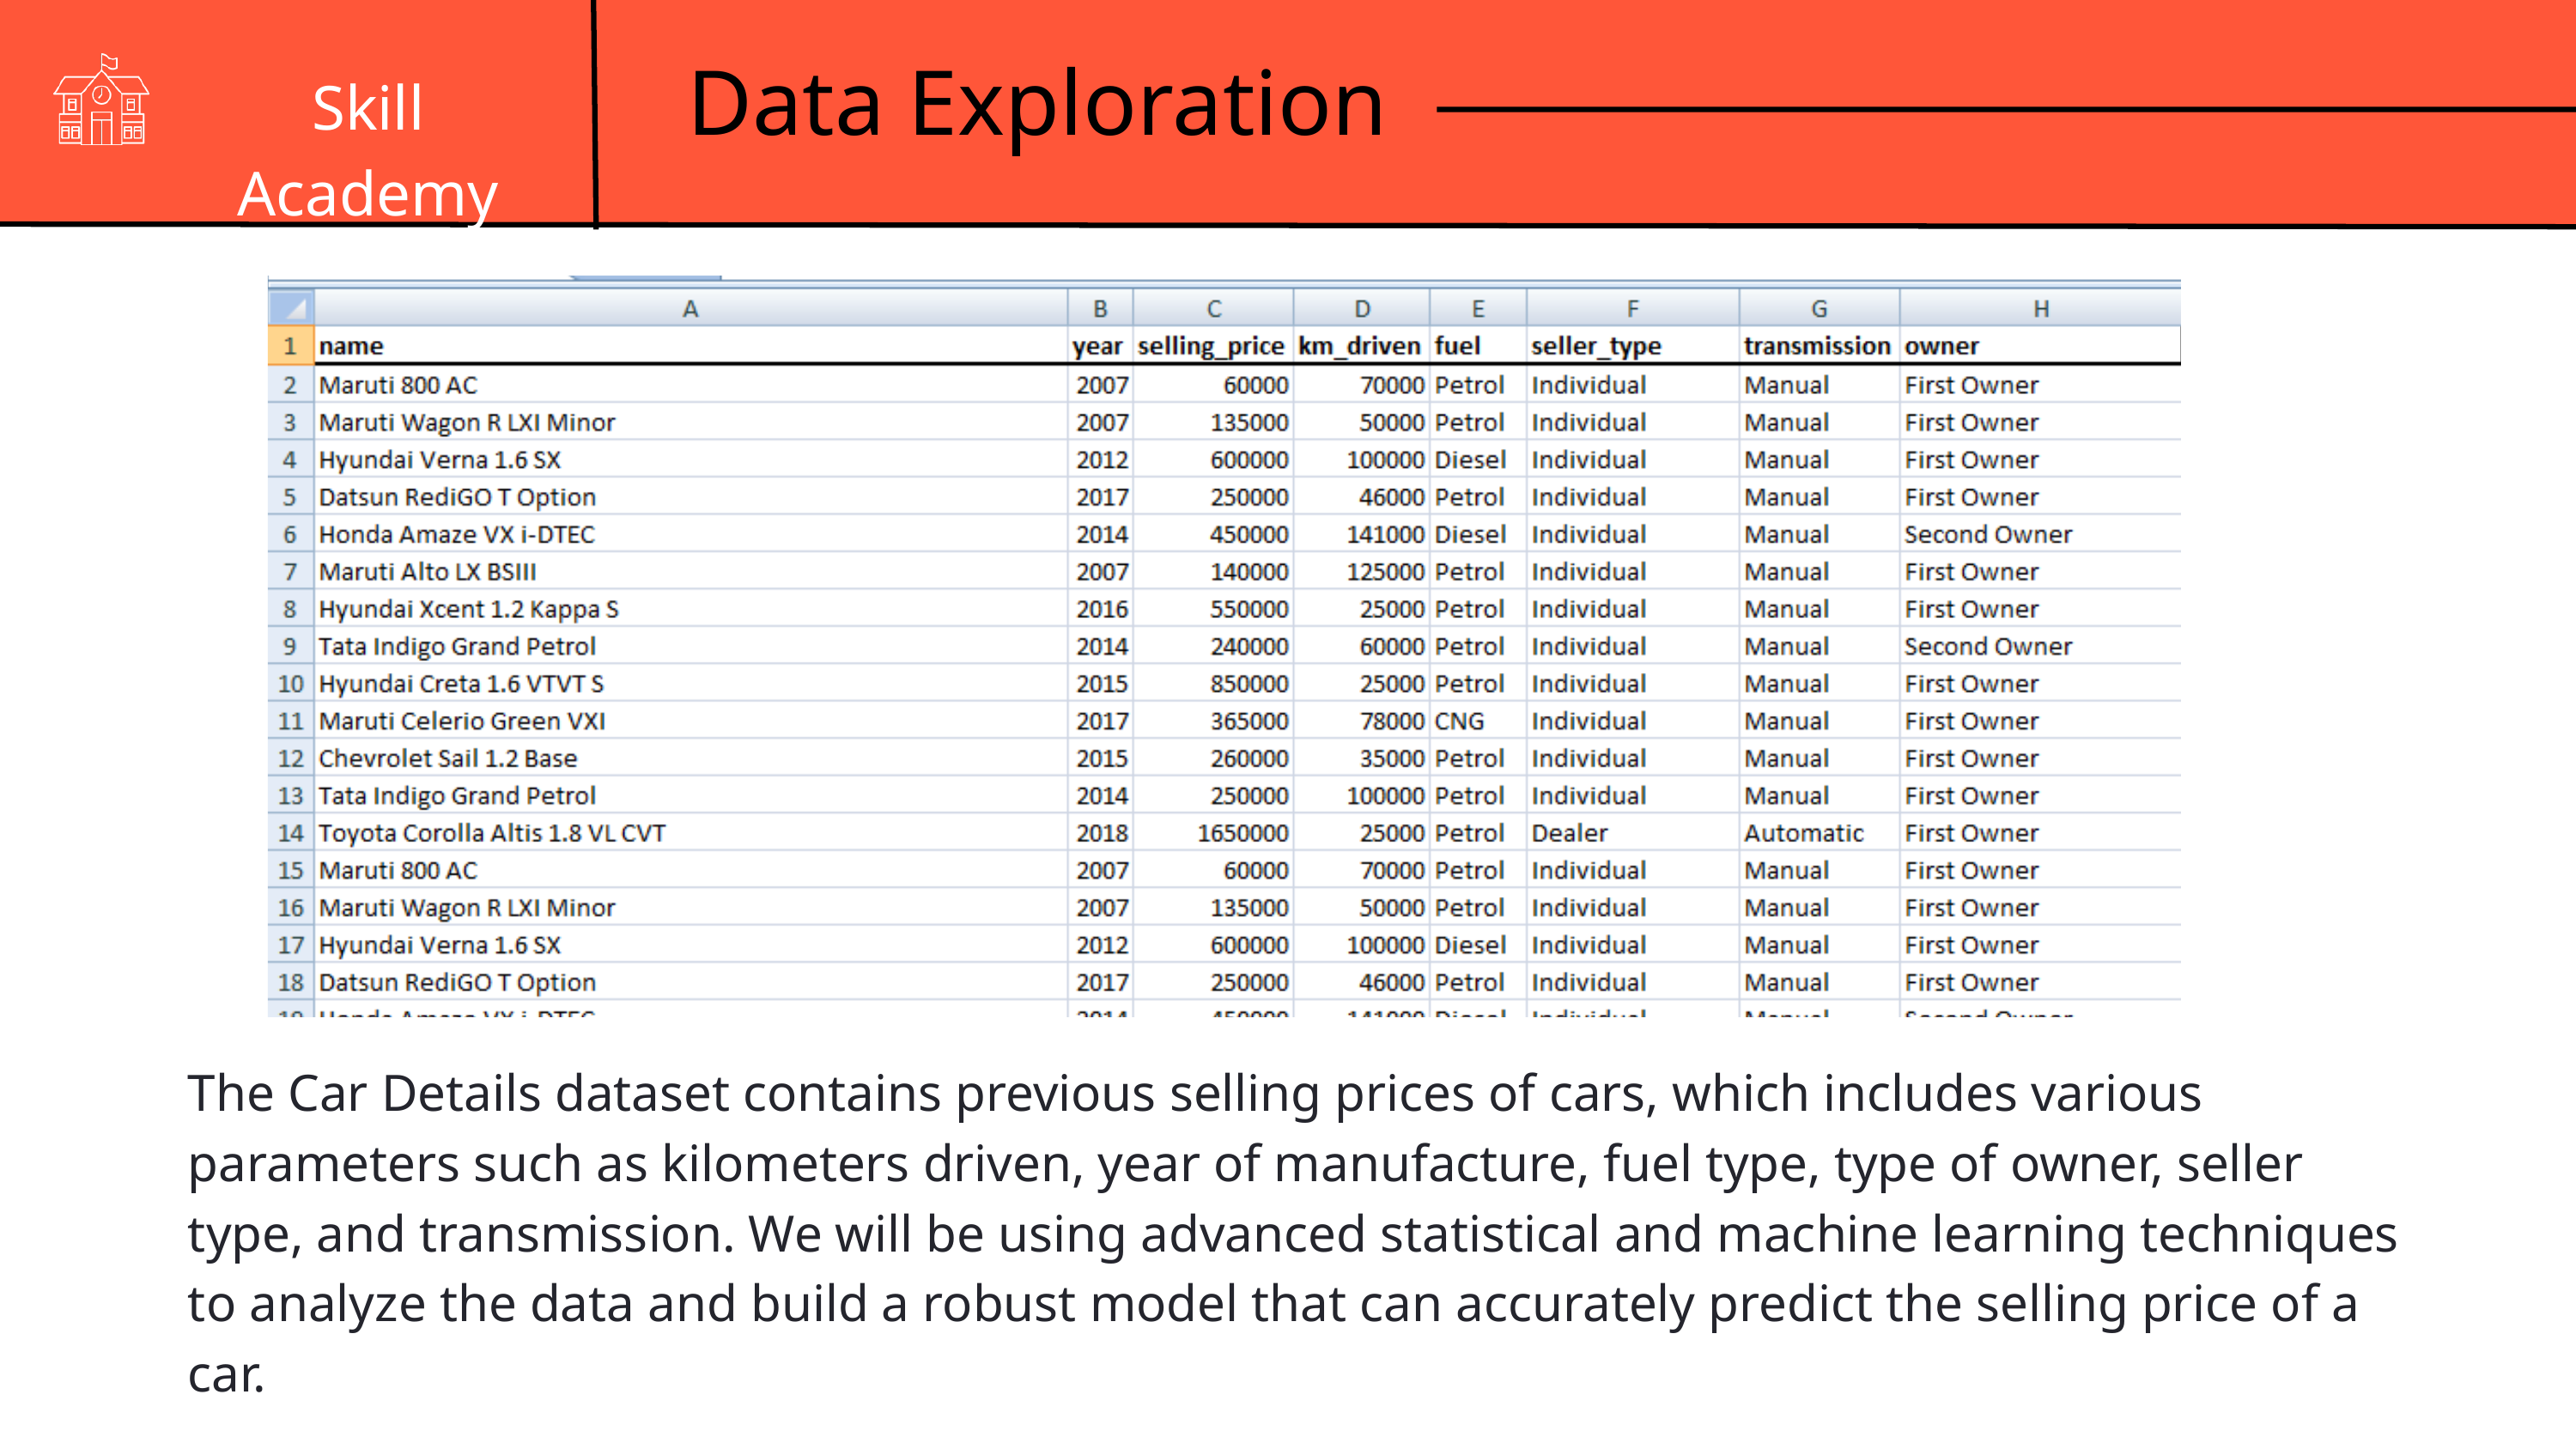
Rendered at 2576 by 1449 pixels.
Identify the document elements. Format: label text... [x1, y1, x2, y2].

picture [267, 276, 2182, 1017]
text_box The Car Details dataset contains previous selling prices of cars, which includes various parameters such as kilometers driven, year of manufacture, fuel type, type of owner, seller type, and transmission. We will be using advanced statistical and machine learning techniques to analyze the data and build a robust model that can accurately predict the selling price of a car. [187, 1051, 2432, 1403]
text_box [53, 52, 558, 145]
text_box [0, 0, 2576, 225]
